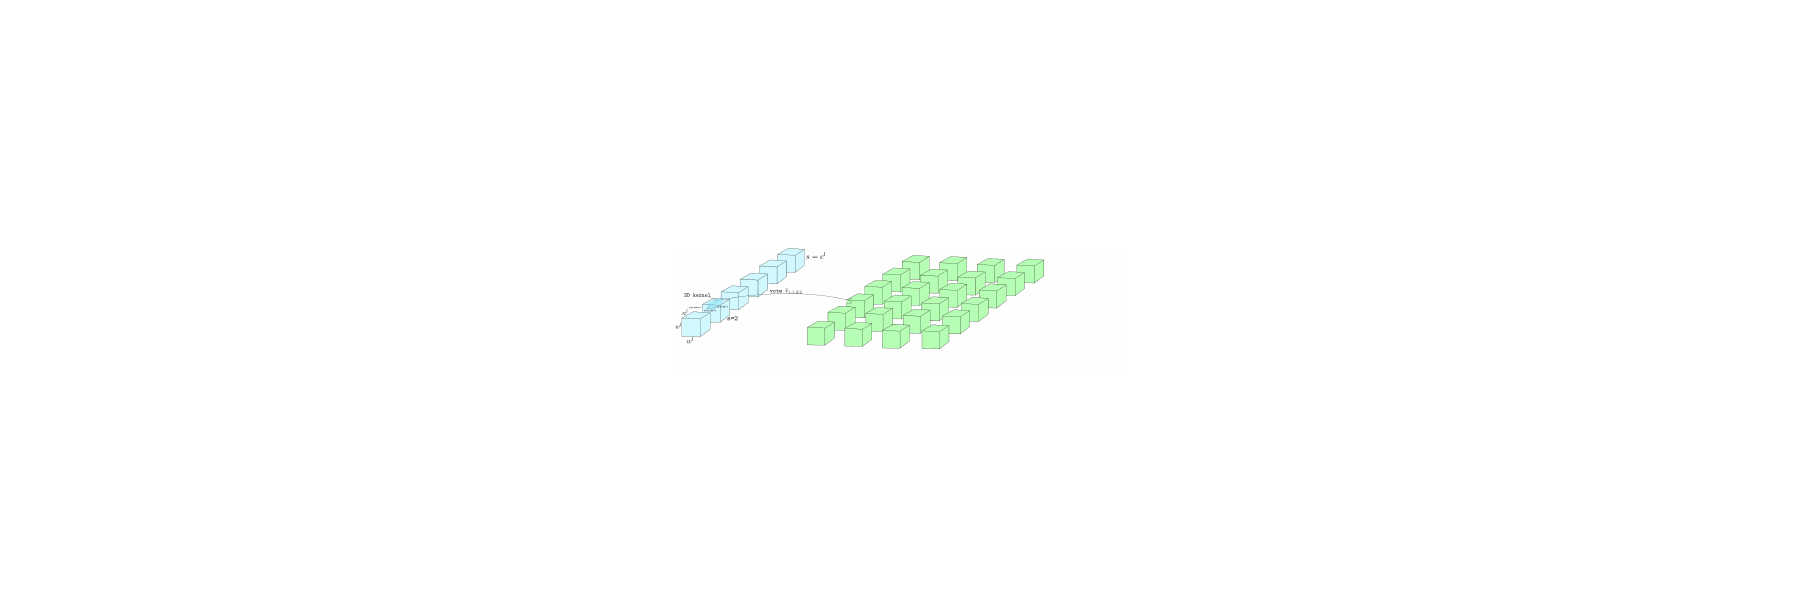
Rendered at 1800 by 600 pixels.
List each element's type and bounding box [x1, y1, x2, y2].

picture [676, 86, 1124, 536]
